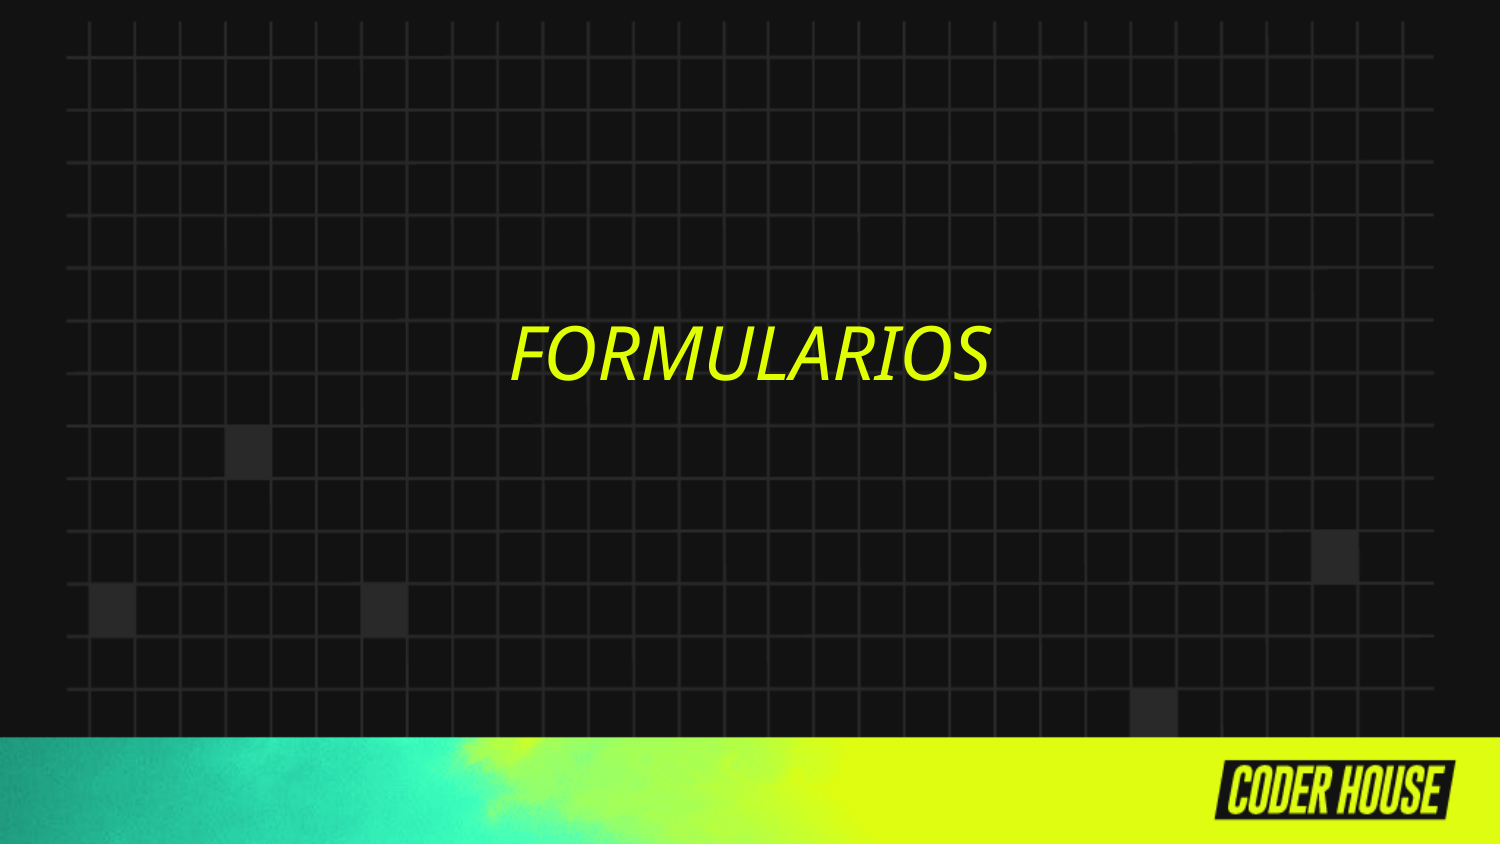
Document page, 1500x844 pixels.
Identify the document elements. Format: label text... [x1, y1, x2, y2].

picture [0, 0, 1500, 844]
text_box FORMULARIOS [358, 269, 1142, 432]
